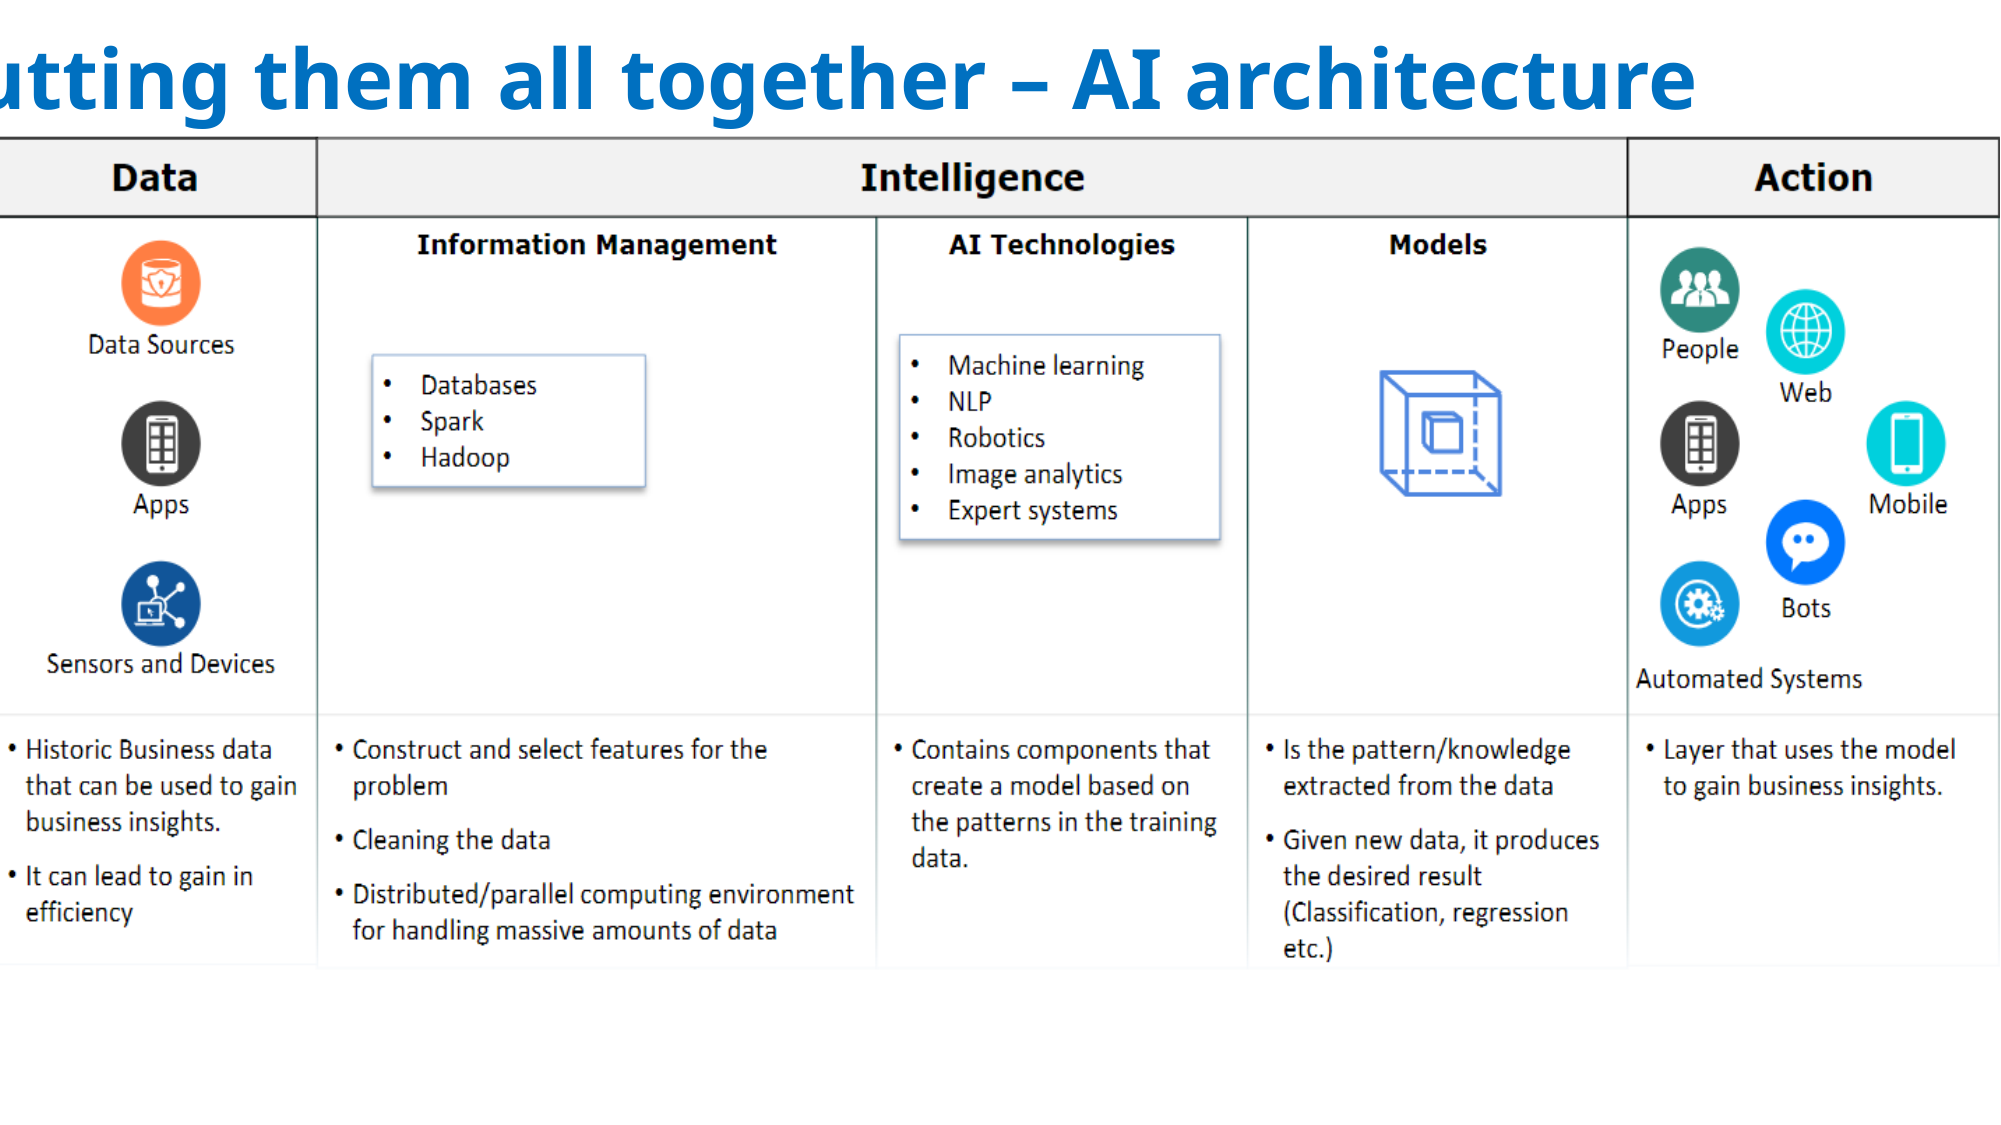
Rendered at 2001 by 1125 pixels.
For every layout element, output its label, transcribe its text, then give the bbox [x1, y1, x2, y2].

text_box Putting them all together – AI architecture [0, 18, 1715, 134]
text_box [0, 134, 2000, 1015]
